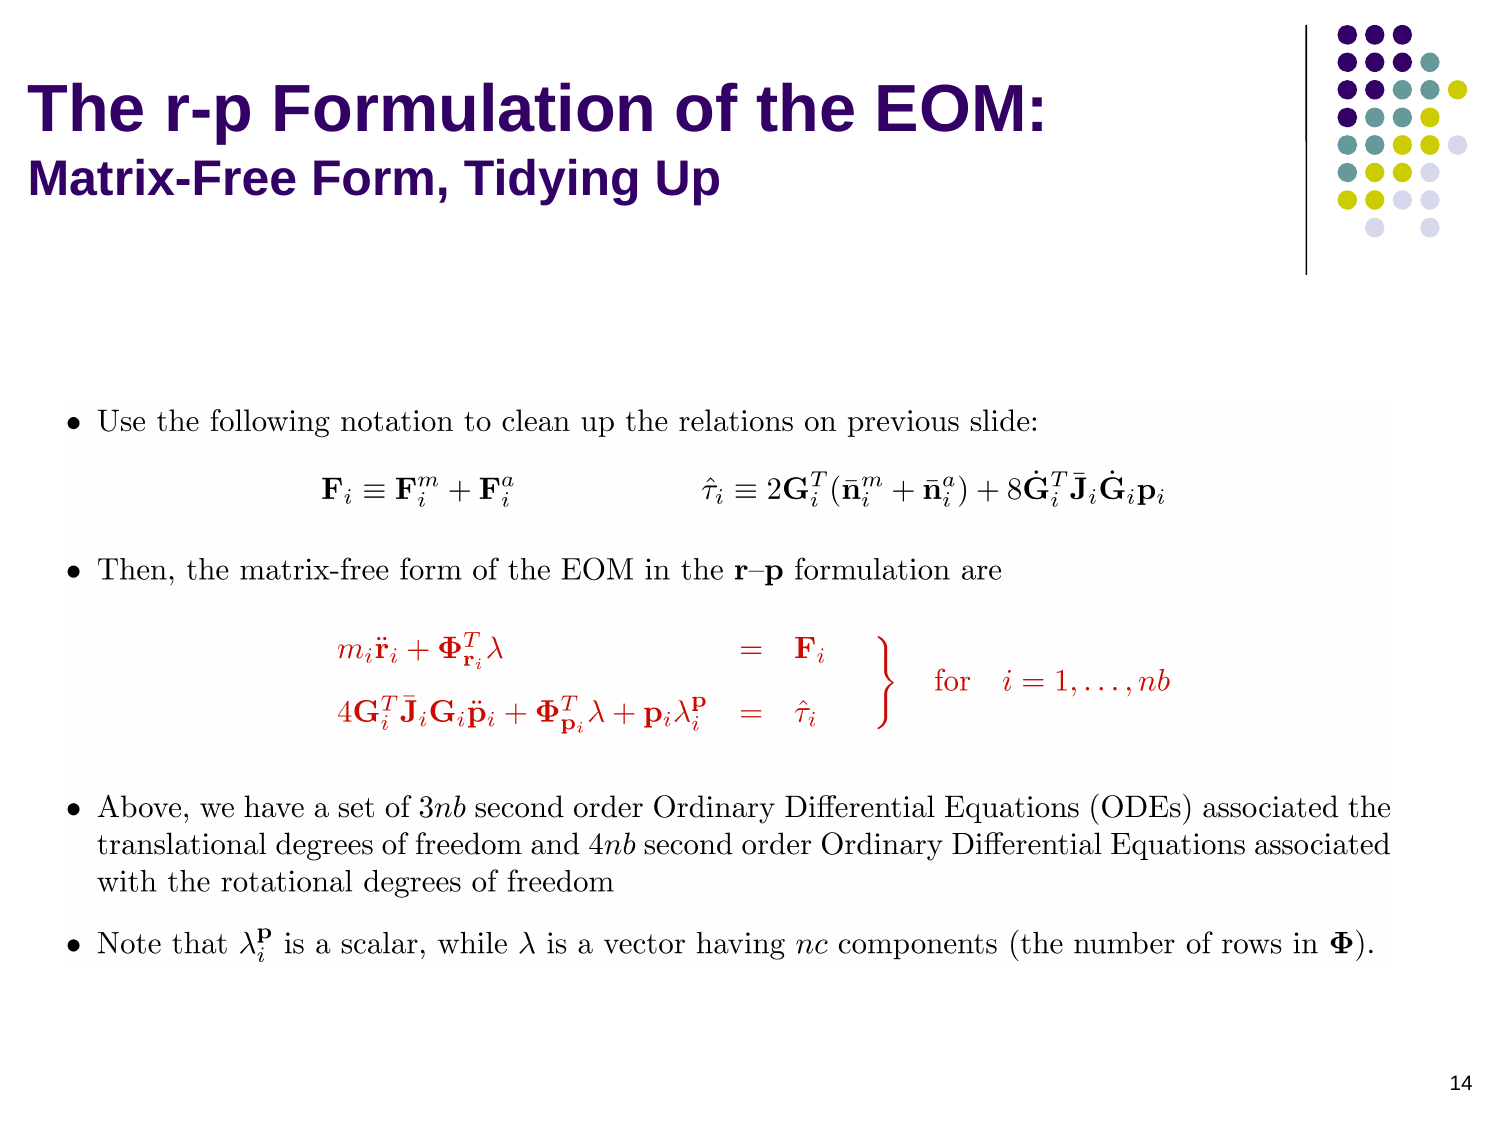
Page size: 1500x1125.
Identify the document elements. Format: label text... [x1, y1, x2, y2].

slide_number 14 [1362, 1062, 1488, 1113]
title The r-p Formulation of the EOM: Matrix-Free Form, Tidying Up [12, 24, 1288, 213]
picture [65, 405, 1391, 965]
